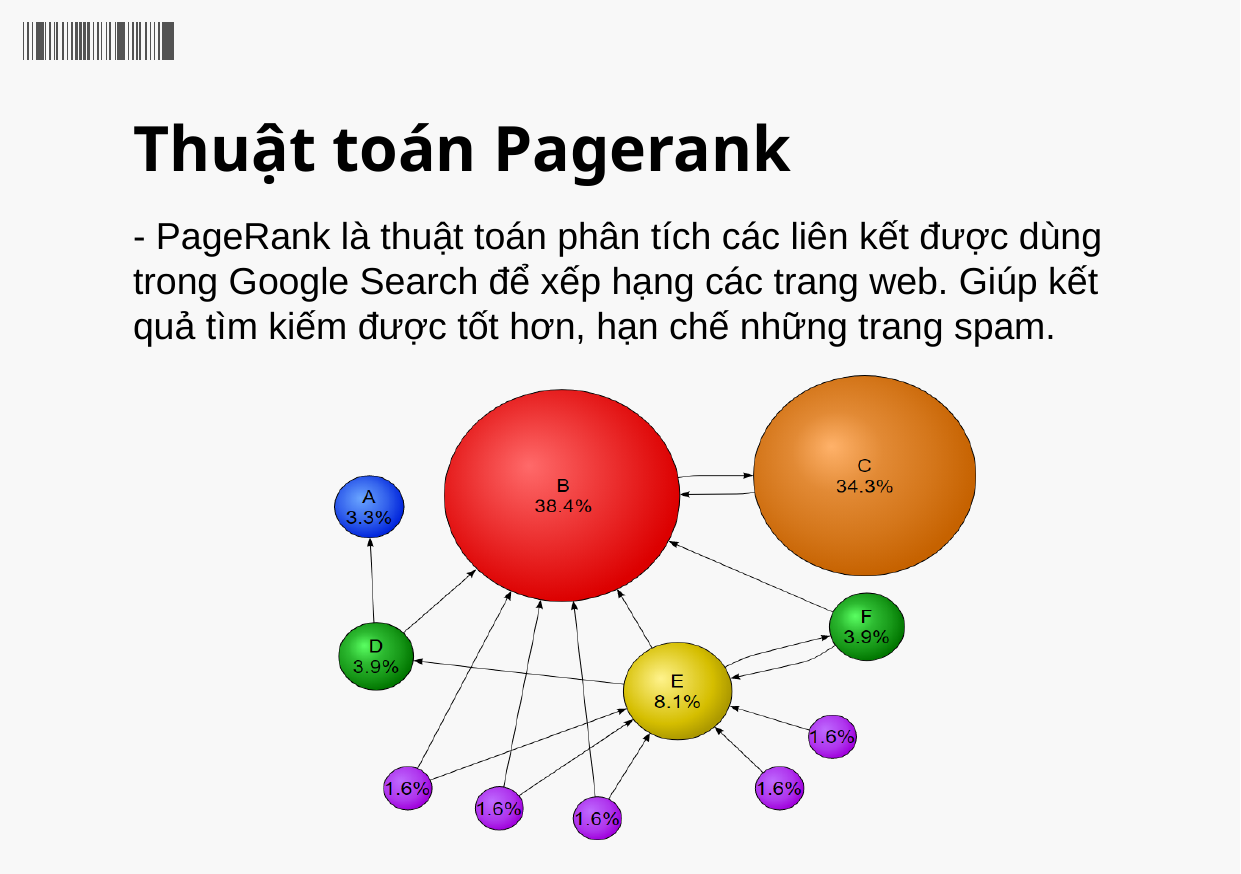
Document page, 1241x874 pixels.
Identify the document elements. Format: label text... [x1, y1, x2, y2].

text_box - PageRank là thuật toán phân tích các liên kết được dùng trong Google Search để xếp hạng các trang web. Giúp kết quả tìm kiếm được tốt hơn, hạn chế những trang spam. [118, 197, 1153, 365]
title Thuật toán Pagerank [118, 93, 1123, 173]
picture [333, 375, 977, 841]
